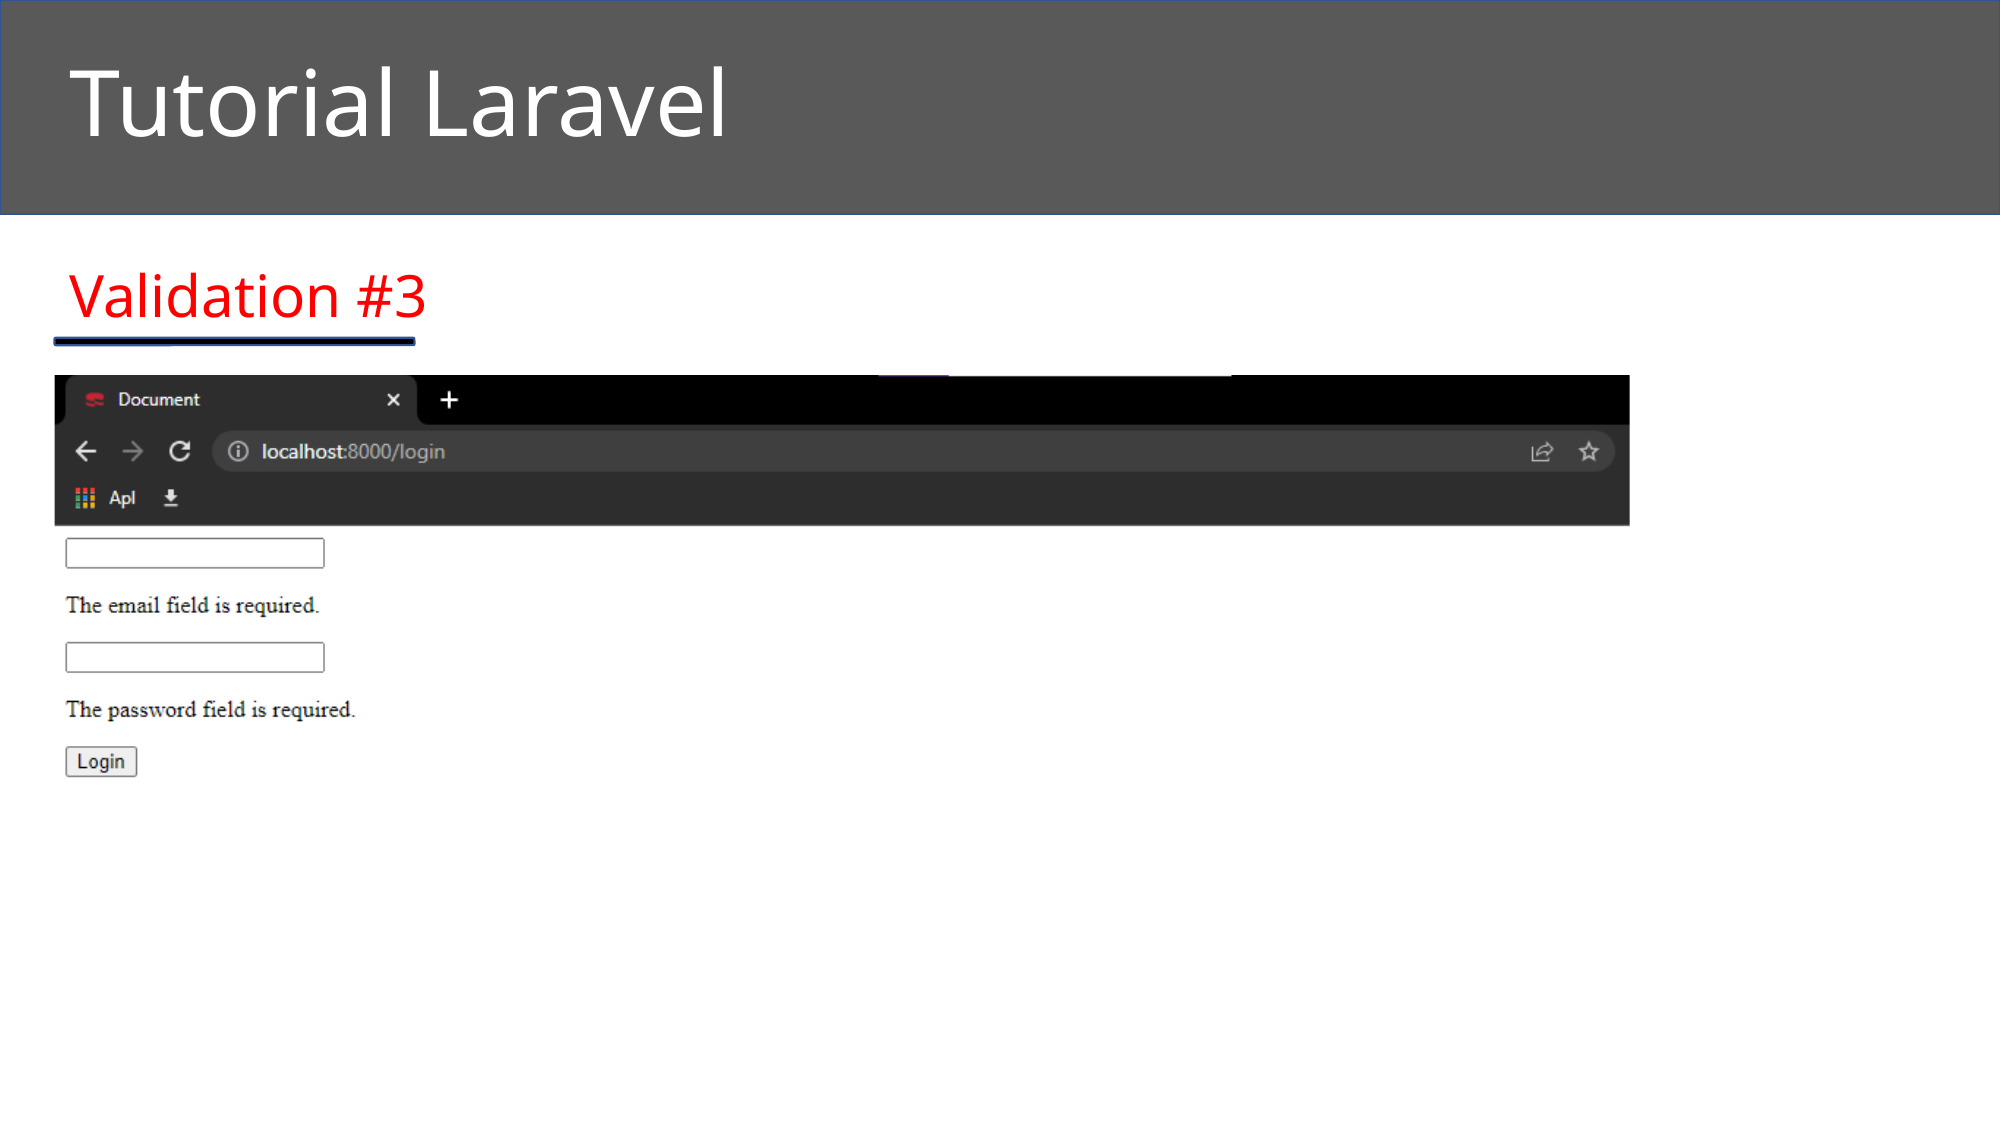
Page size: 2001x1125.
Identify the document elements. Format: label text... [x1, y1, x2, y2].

text_box Tutorial Laravel [54, 38, 1555, 176]
text_box [0, 0, 2000, 215]
text_box [53, 336, 416, 347]
text_box Validation #3 [54, 251, 569, 337]
picture [54, 375, 1630, 814]
